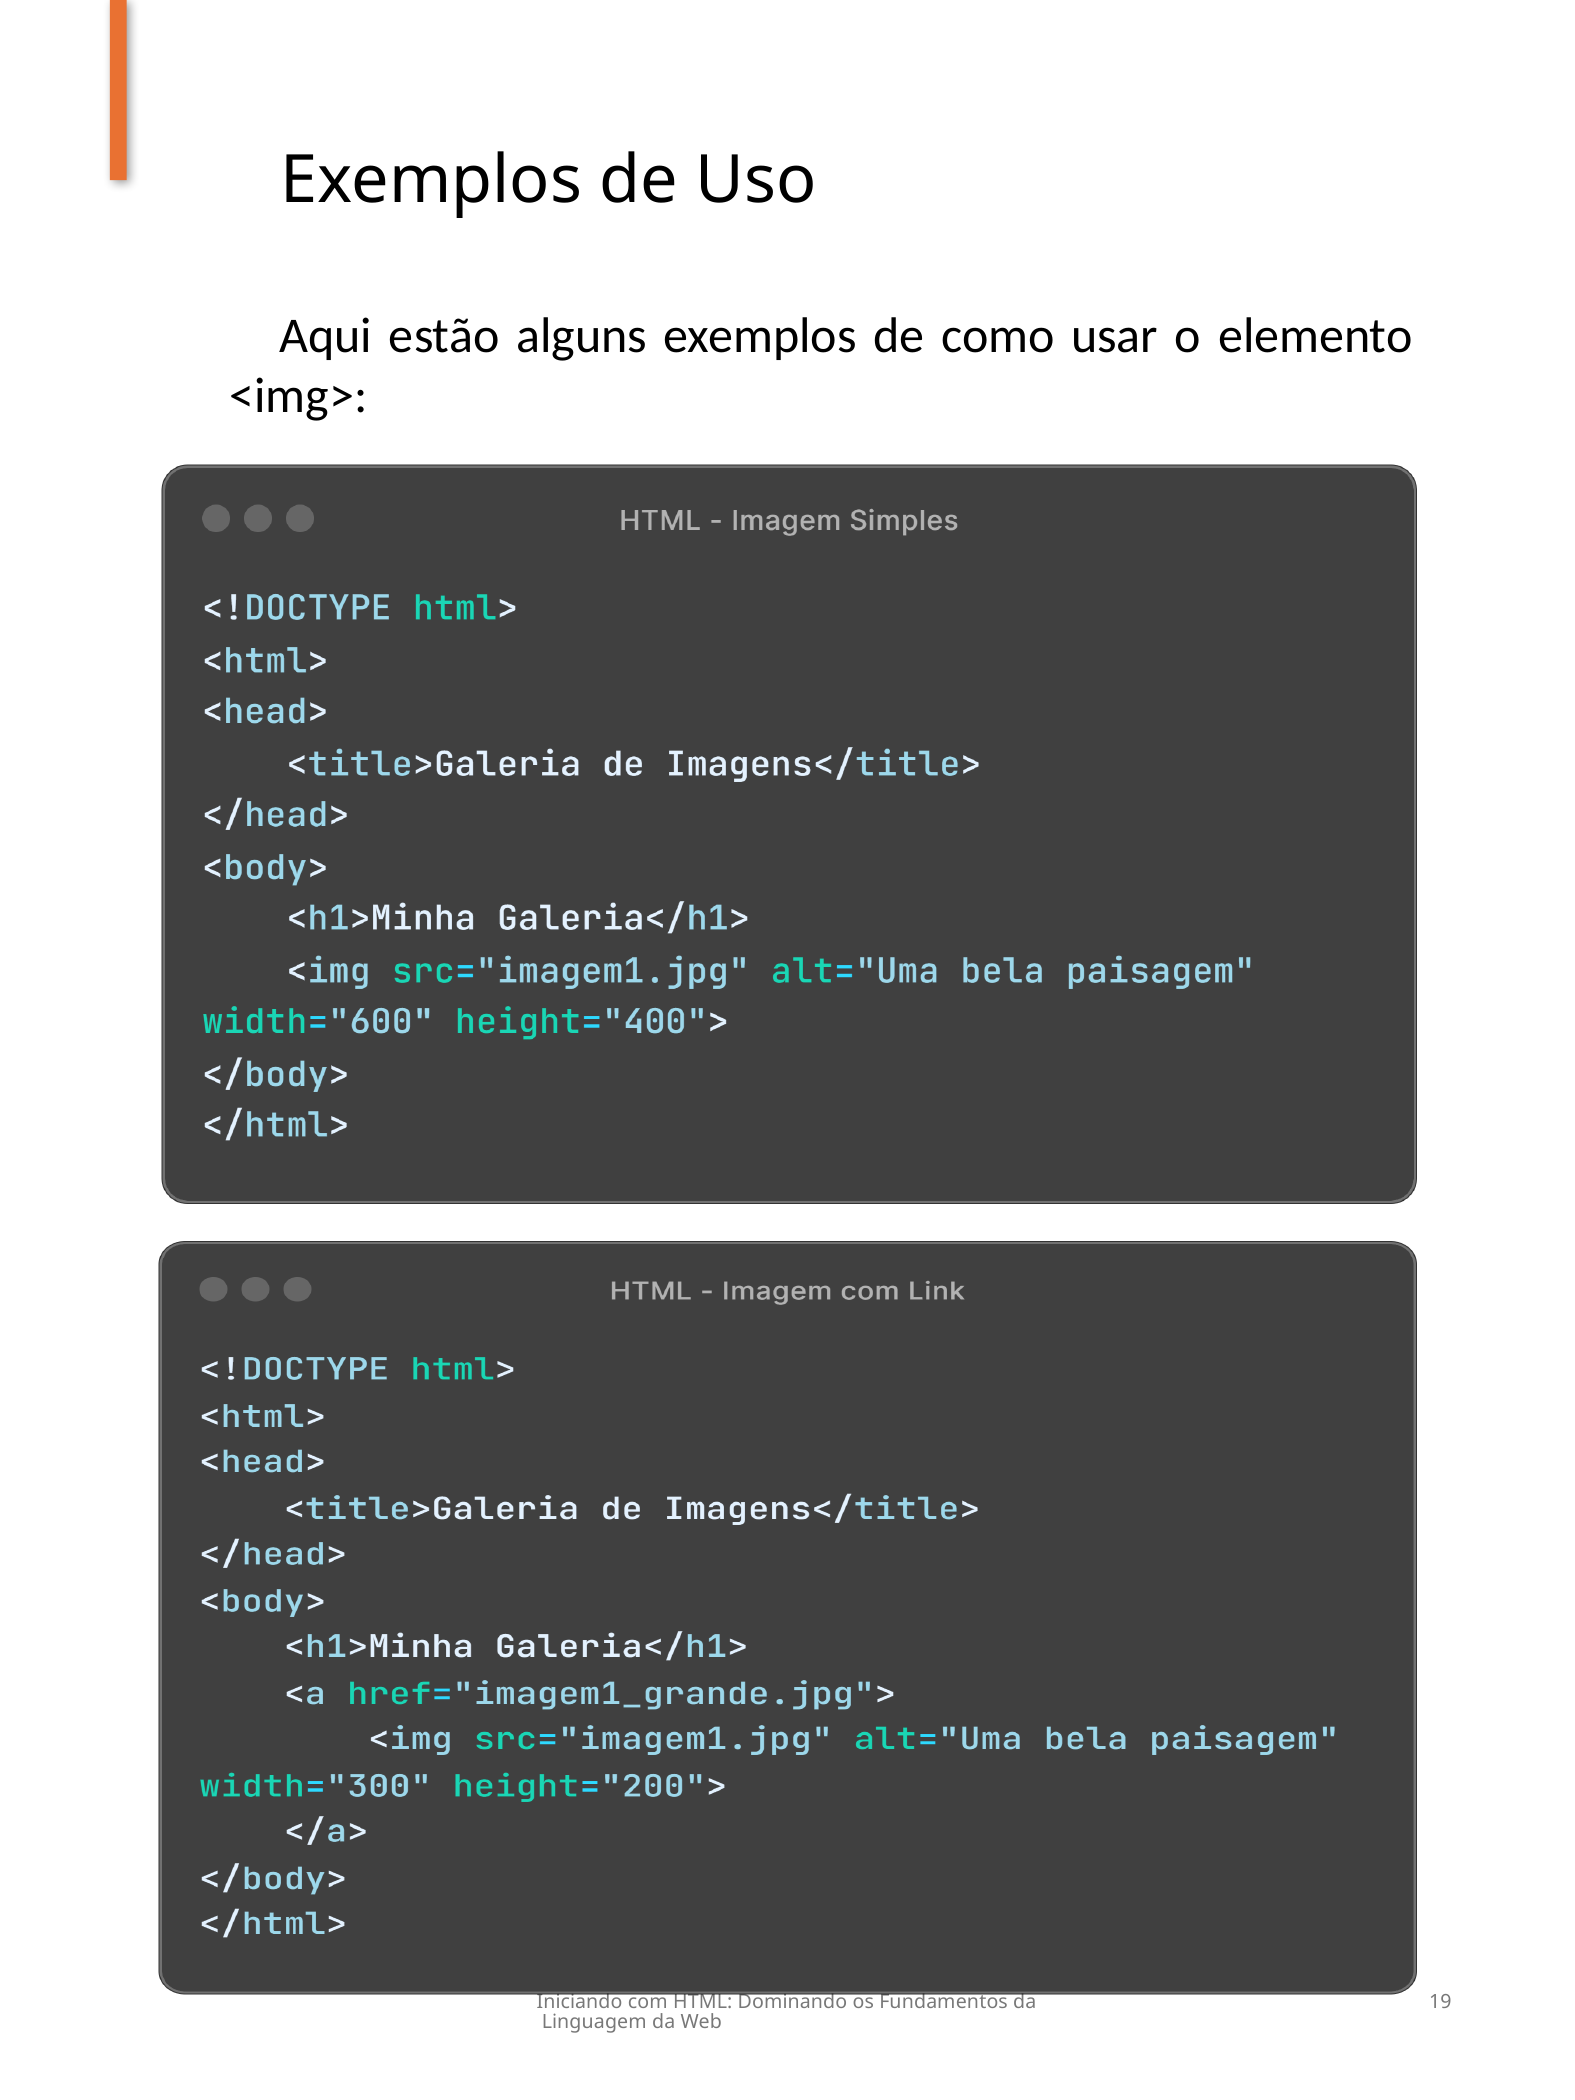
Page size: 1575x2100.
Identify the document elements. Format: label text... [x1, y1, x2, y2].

picture [86, 394, 1489, 2057]
text_box [108, 0, 128, 182]
text_box Exemplos de Uso [265, 128, 1256, 224]
text_box Aqui estão alguns exemplos de como usar o elemento <img>: [214, 295, 1429, 394]
